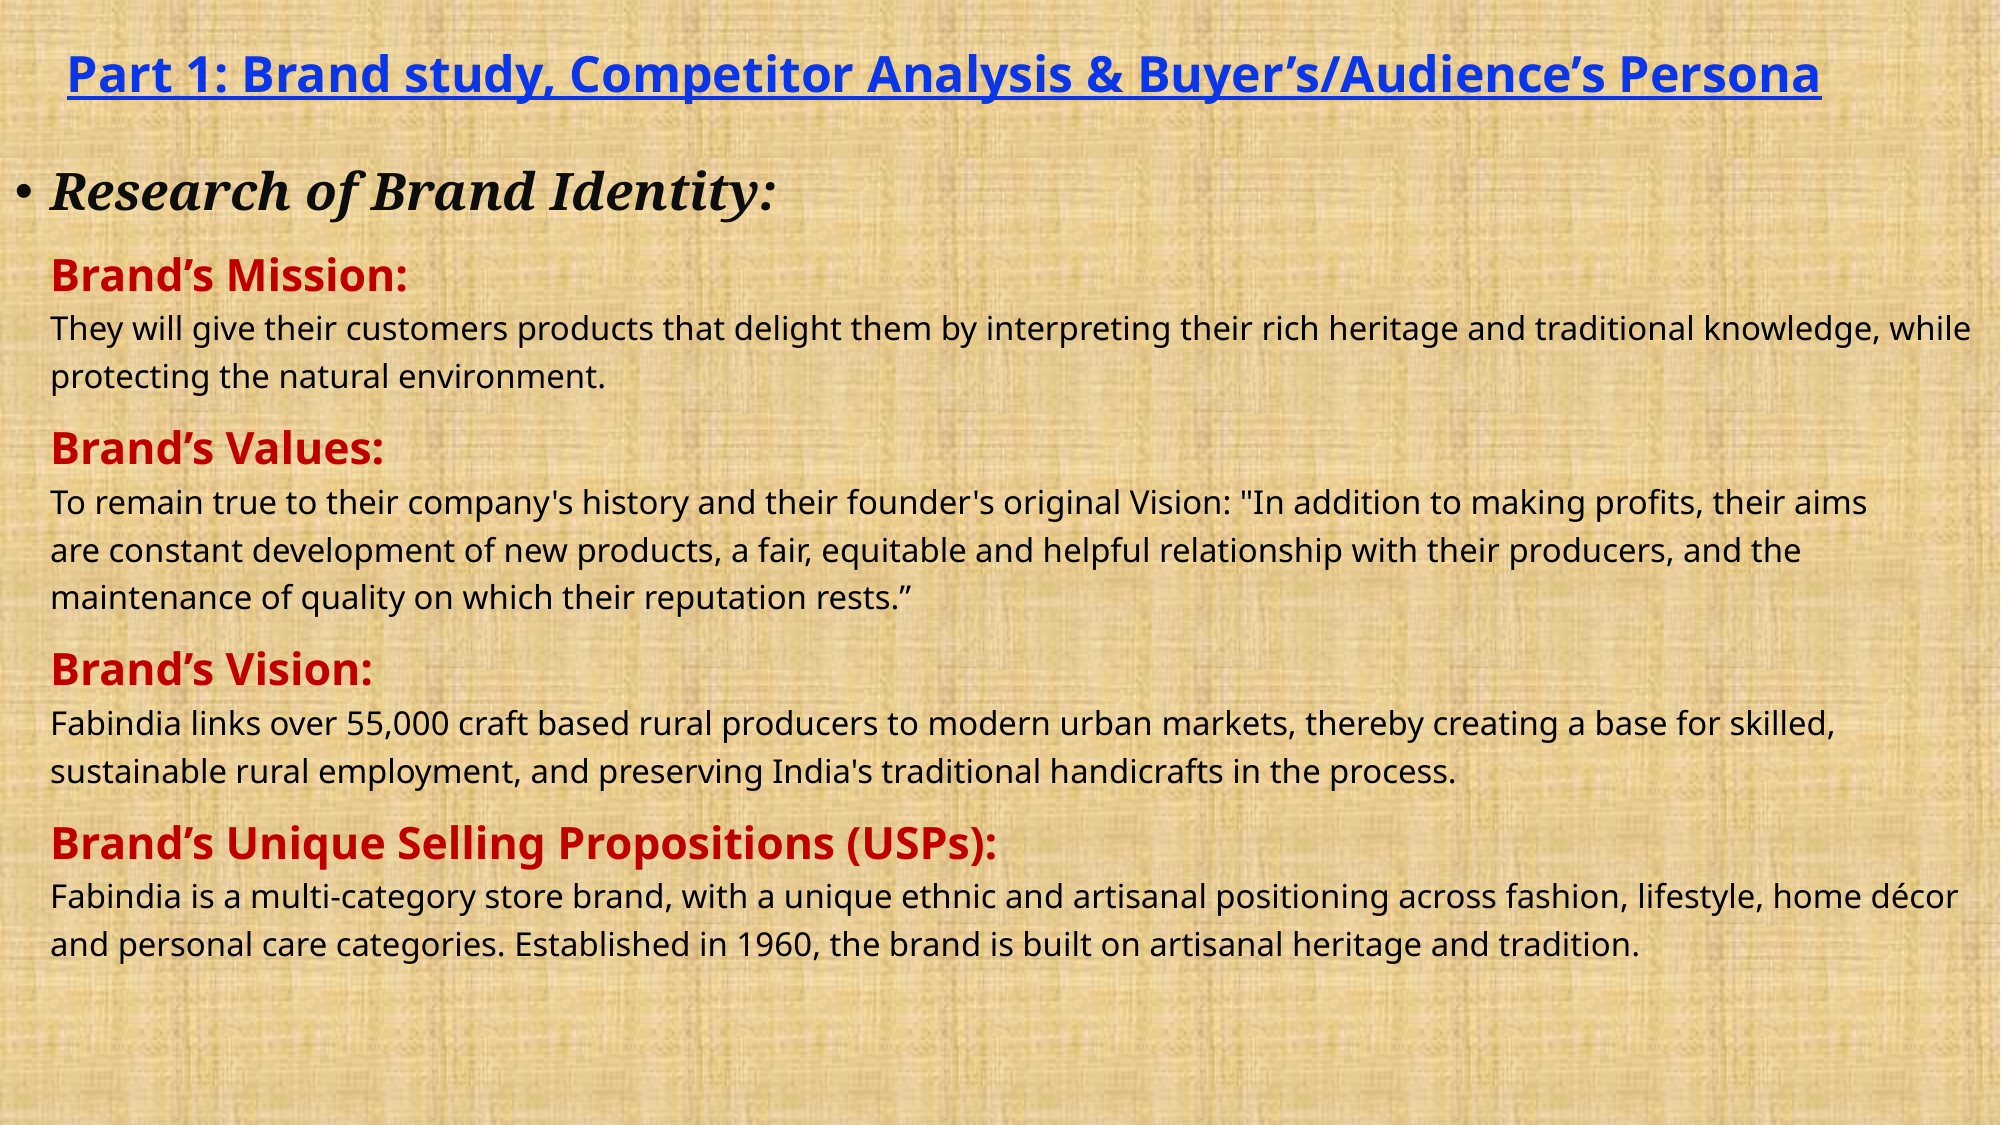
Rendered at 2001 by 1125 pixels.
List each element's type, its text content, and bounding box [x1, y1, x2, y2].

list Research of Brand Identity: Brand’s Mission: They will give their customers products that delight them by interpreting their rich heritage and traditional knowledge, while protecting the natural environment. Brand’s Values: To remain true to their company's history and their founder's original Vision: "In addition to making profits, their aims are constant development of new products, a fair, equitable and helpful relationship with their producers, and the maintenance of quality on which their reputation rests.” Brand’s Vision: Fabindia links over 55,000 craft based rural producers to modern urban markets, thereby creating a base for skilled, sustainable rural employment, and preserving India's traditional handicrafts in the process. Brand’s Unique Selling Propositions (USPs): Fabindia is a multi-category store brand, with a unique ethnic and artisanal positioning across fashion, lifestyle, home décor and personal care categories. Established in 1960, the brand is built on artisanal heritage and tradition. [0, 158, 2000, 1125]
title Part 1: Brand study, Competitor Analysis & Buyer’s/Audience’s Persona [0, 0, 2000, 158]
